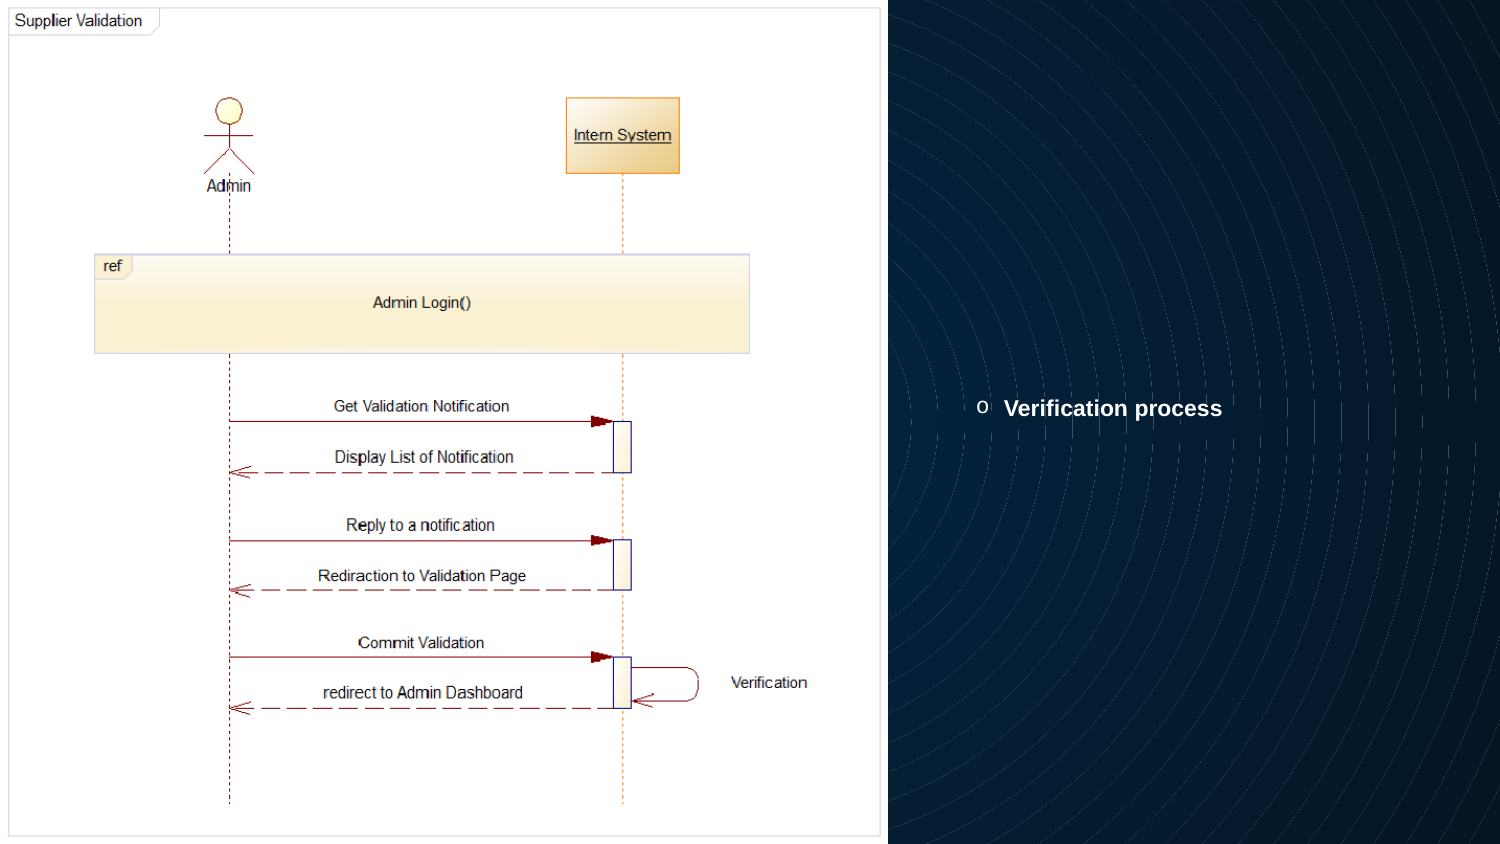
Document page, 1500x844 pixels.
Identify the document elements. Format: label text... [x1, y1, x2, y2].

text_box Verification process [961, 385, 1500, 429]
picture [0, 0, 888, 844]
